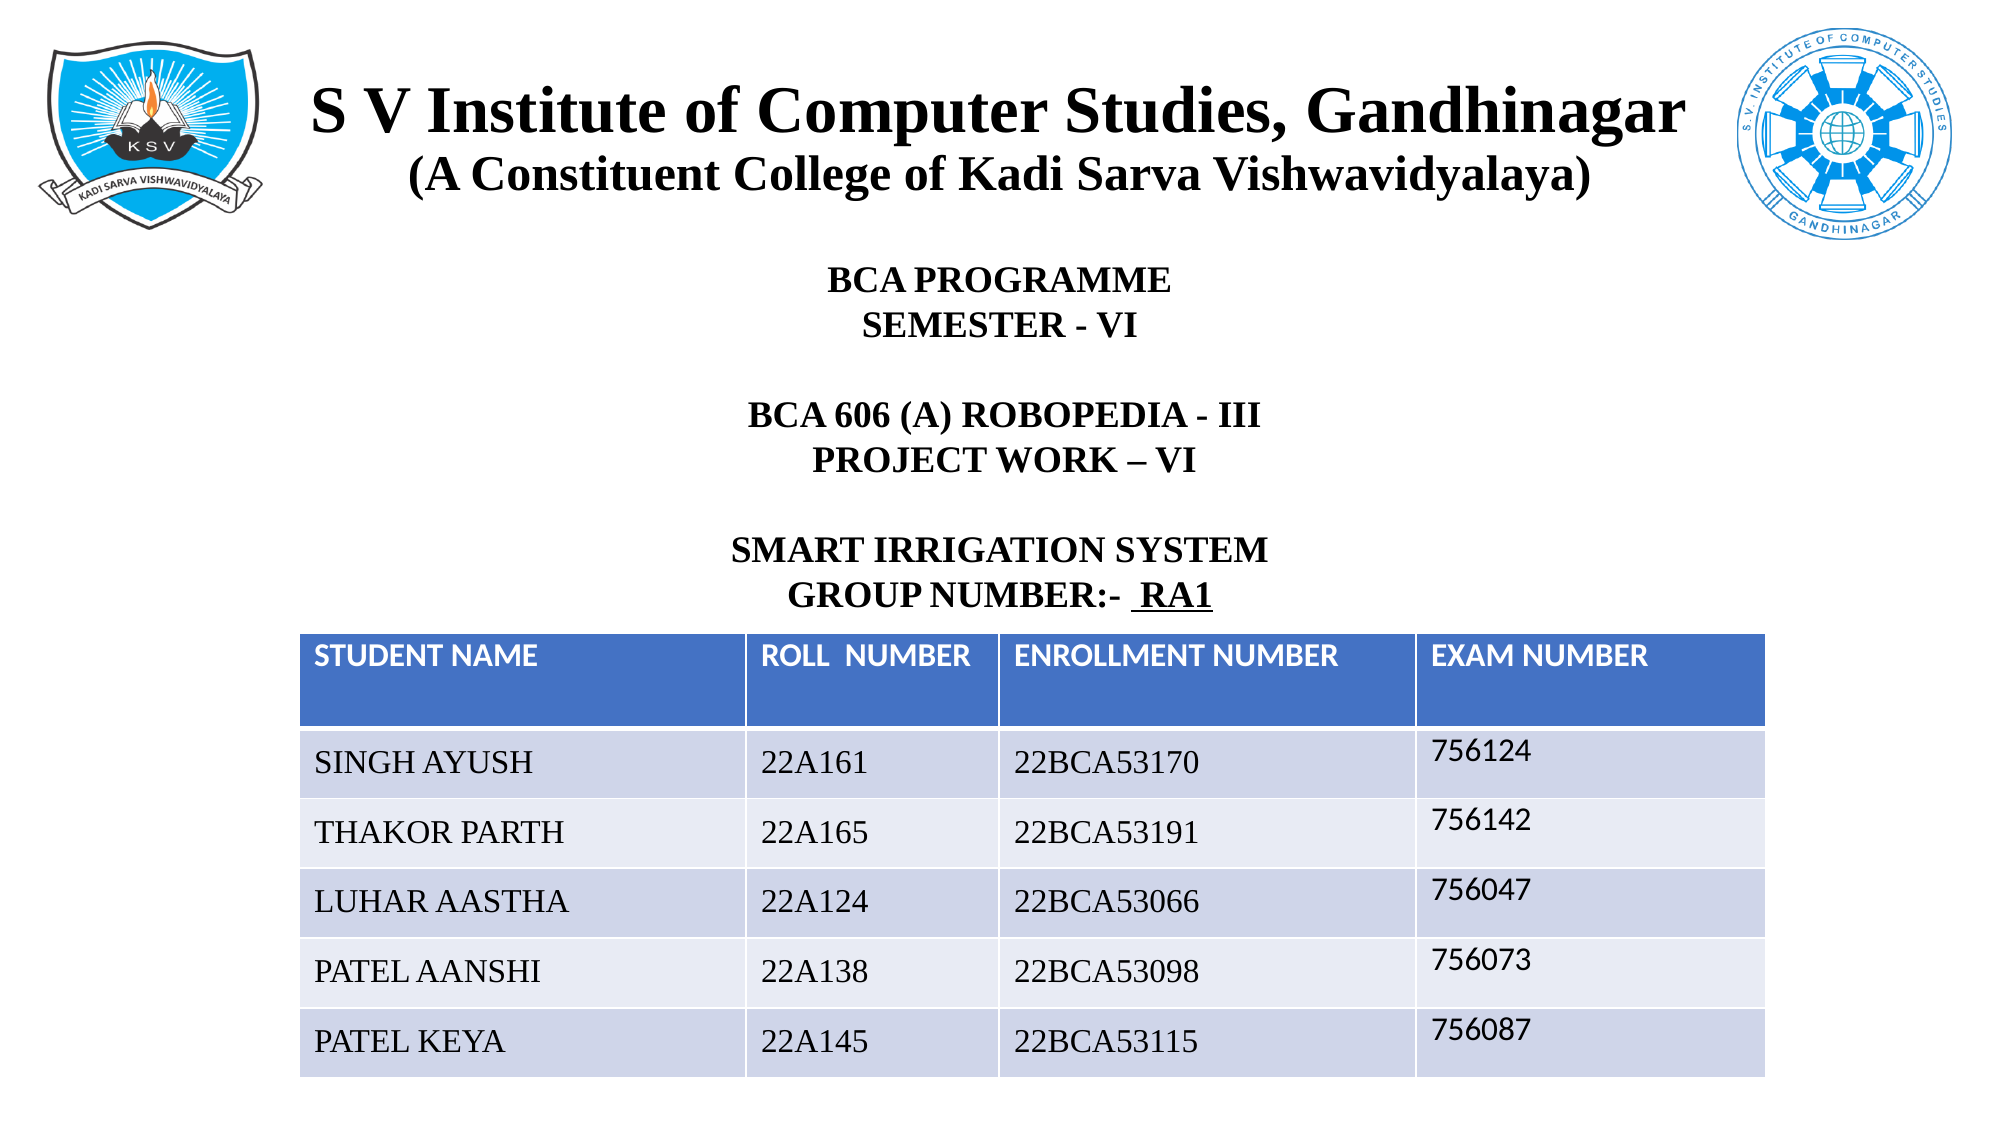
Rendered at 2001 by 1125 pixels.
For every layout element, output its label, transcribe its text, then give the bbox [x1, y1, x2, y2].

table_cell 22A161 [747, 731, 998, 798]
table_header EXAM NUMBER [1417, 634, 1765, 726]
text_box S V Institute of Computer Studies, Gandhinagar (A Constituent College of Kadi Sarva Vishwavidyalaya) BCA PROGRAMME SEMESTER - VI BCA 606 (A) ROBOPEDIA - III PROJECT WORK – VI SMART IRRIGATION SYSTEM GROUP NUMBER:- RA1 [0, 60, 2000, 1034]
table_cell 756087 [1417, 1009, 1765, 1077]
table_cell 22BCA53191 [1000, 799, 1415, 867]
table_cell 756142 [1417, 799, 1765, 867]
table_cell 22BCA53115 [1000, 1009, 1415, 1077]
table_cell PATEL AANSHI [300, 939, 745, 1007]
picture [37, 41, 263, 230]
table_cell 22A124 [747, 869, 998, 937]
table_cell 22A145 [747, 1009, 998, 1077]
table_cell PATEL KEYA [300, 1009, 745, 1077]
picture [1736, 27, 1952, 240]
table_cell THAKOR PARTH [300, 799, 745, 867]
table_header ROLL NUMBER [747, 634, 998, 726]
table_cell 22BCA53098 [1000, 939, 1415, 1007]
table_cell 22A138 [747, 939, 998, 1007]
table_cell 22A165 [747, 799, 998, 867]
table_cell 756073 [1417, 939, 1765, 1007]
table_cell 756047 [1417, 869, 1765, 937]
table_cell 756124 [1417, 731, 1765, 798]
table_cell SINGH AYUSH [300, 731, 745, 798]
table_cell LUHAR AASTHA [300, 869, 745, 937]
table_header ENROLLMENT NUMBER [1000, 634, 1415, 726]
table_cell 22BCA53066 [1000, 869, 1415, 937]
table_header STUDENT NAME [300, 634, 745, 726]
table_cell 22BCA53170 [1000, 731, 1415, 798]
